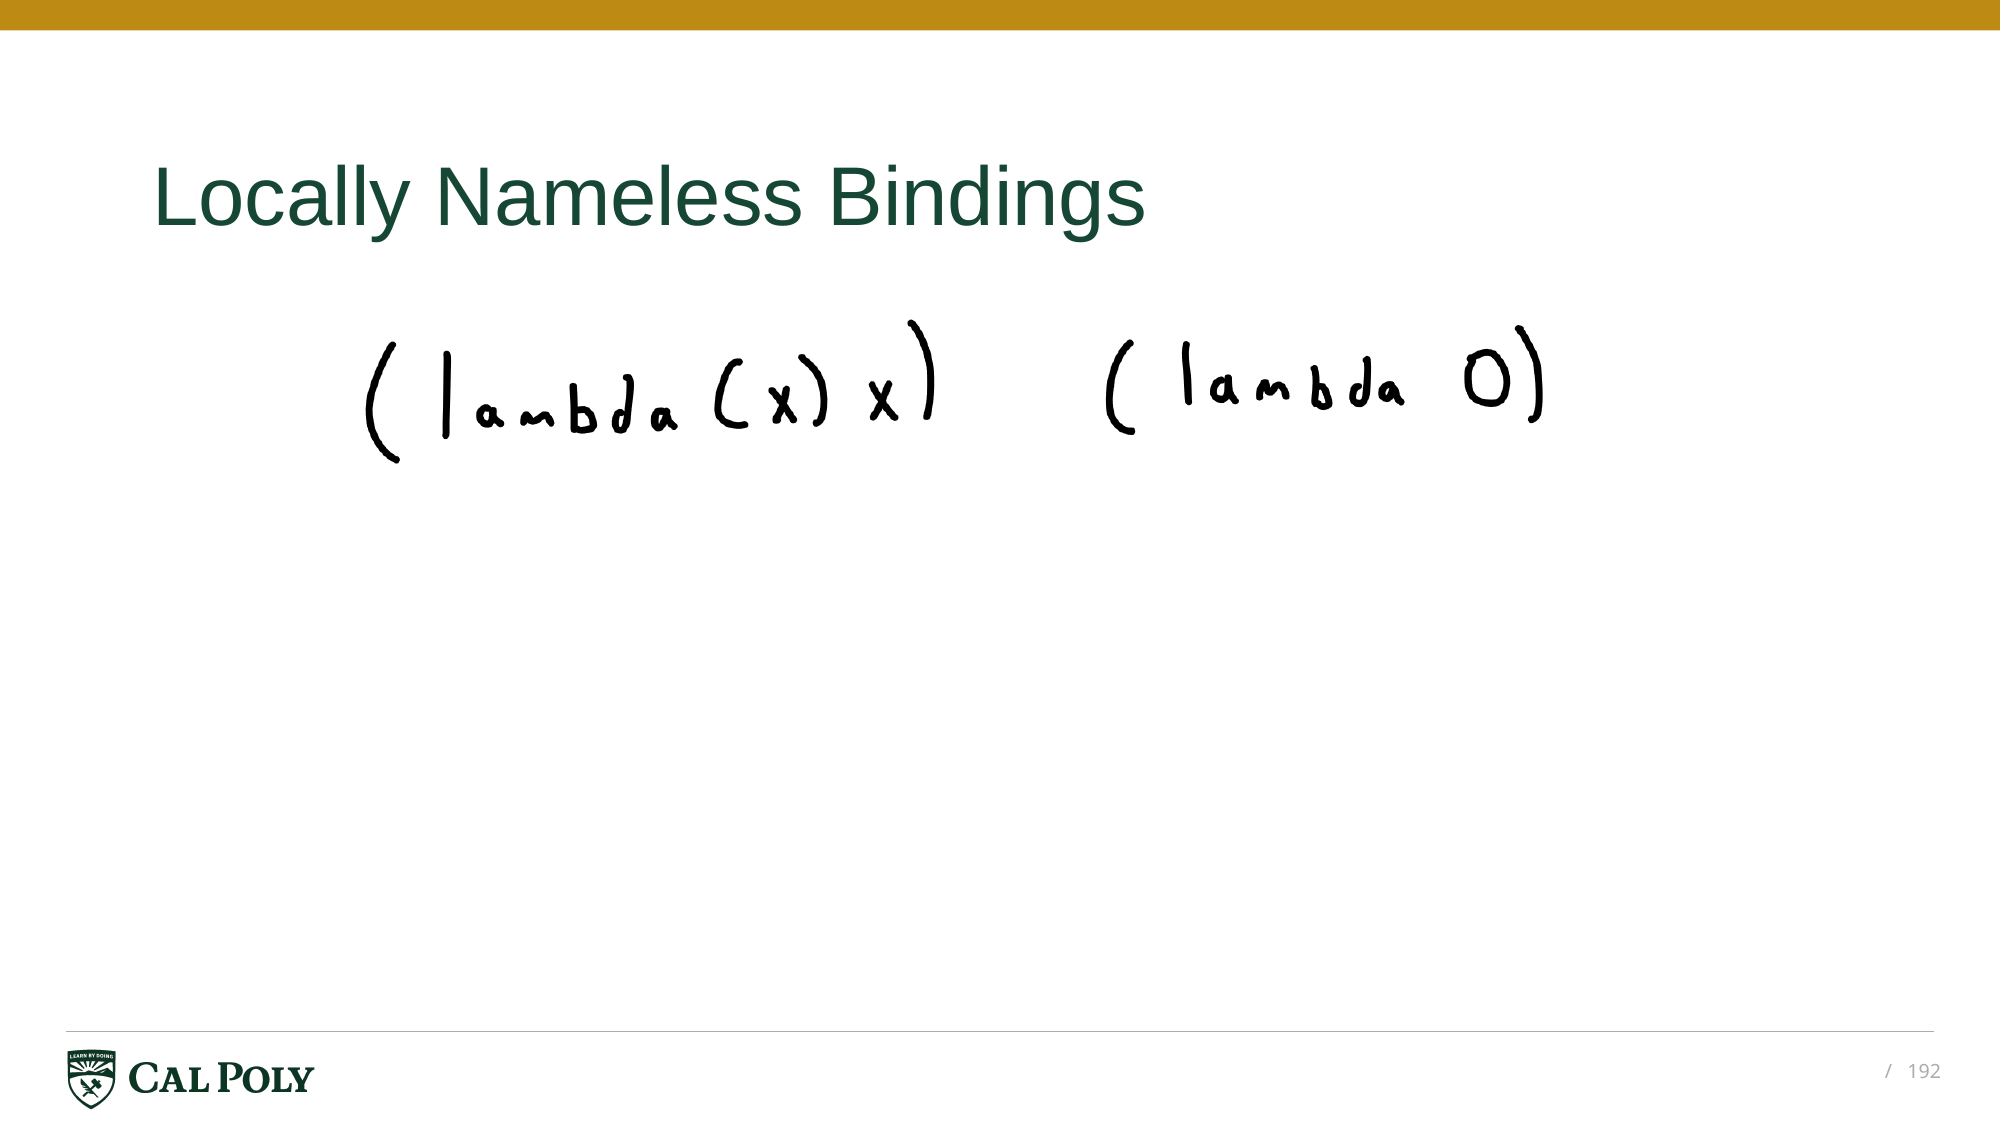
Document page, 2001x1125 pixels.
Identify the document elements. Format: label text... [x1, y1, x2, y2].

picture [43, 1025, 338, 1125]
slide_number / 192 [1866, 1041, 1956, 1102]
picture [346, 269, 1582, 486]
title Locally Nameless Bindings [137, 147, 1888, 250]
